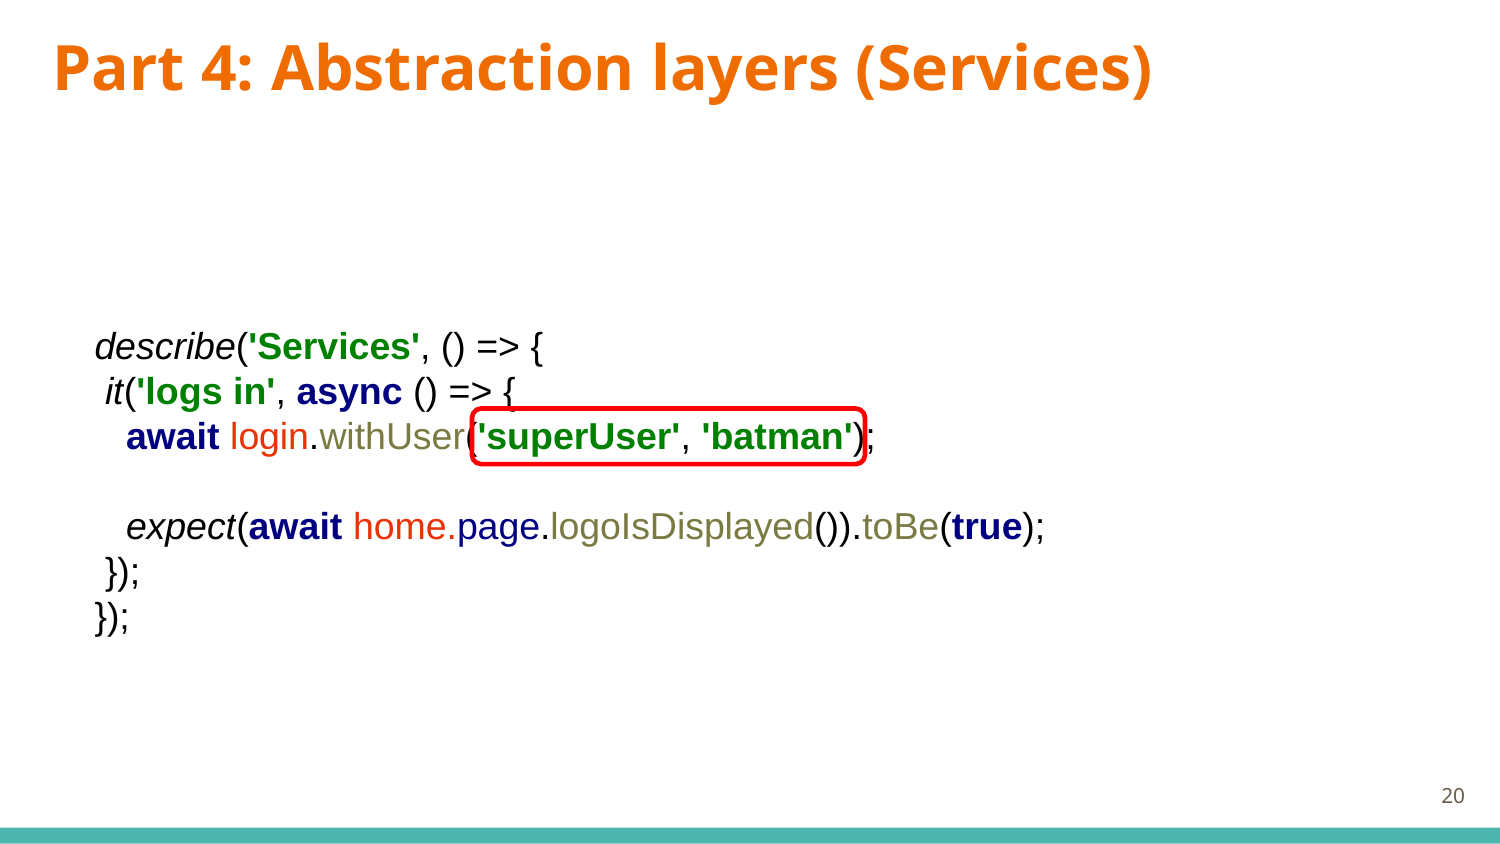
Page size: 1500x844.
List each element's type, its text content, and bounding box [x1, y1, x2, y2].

title Part 4: Abstraction layers (Services) [37, 12, 1436, 99]
text_box [471, 408, 866, 465]
slide_number ‹#› [1389, 764, 1480, 830]
text_box describe('Services', () => { it('logs in', async () => { await login.withUser('superUser', 'batman'); expect(await home.page.logoIsDisplayed()).toBe(true); }); }); [79, 270, 1464, 690]
